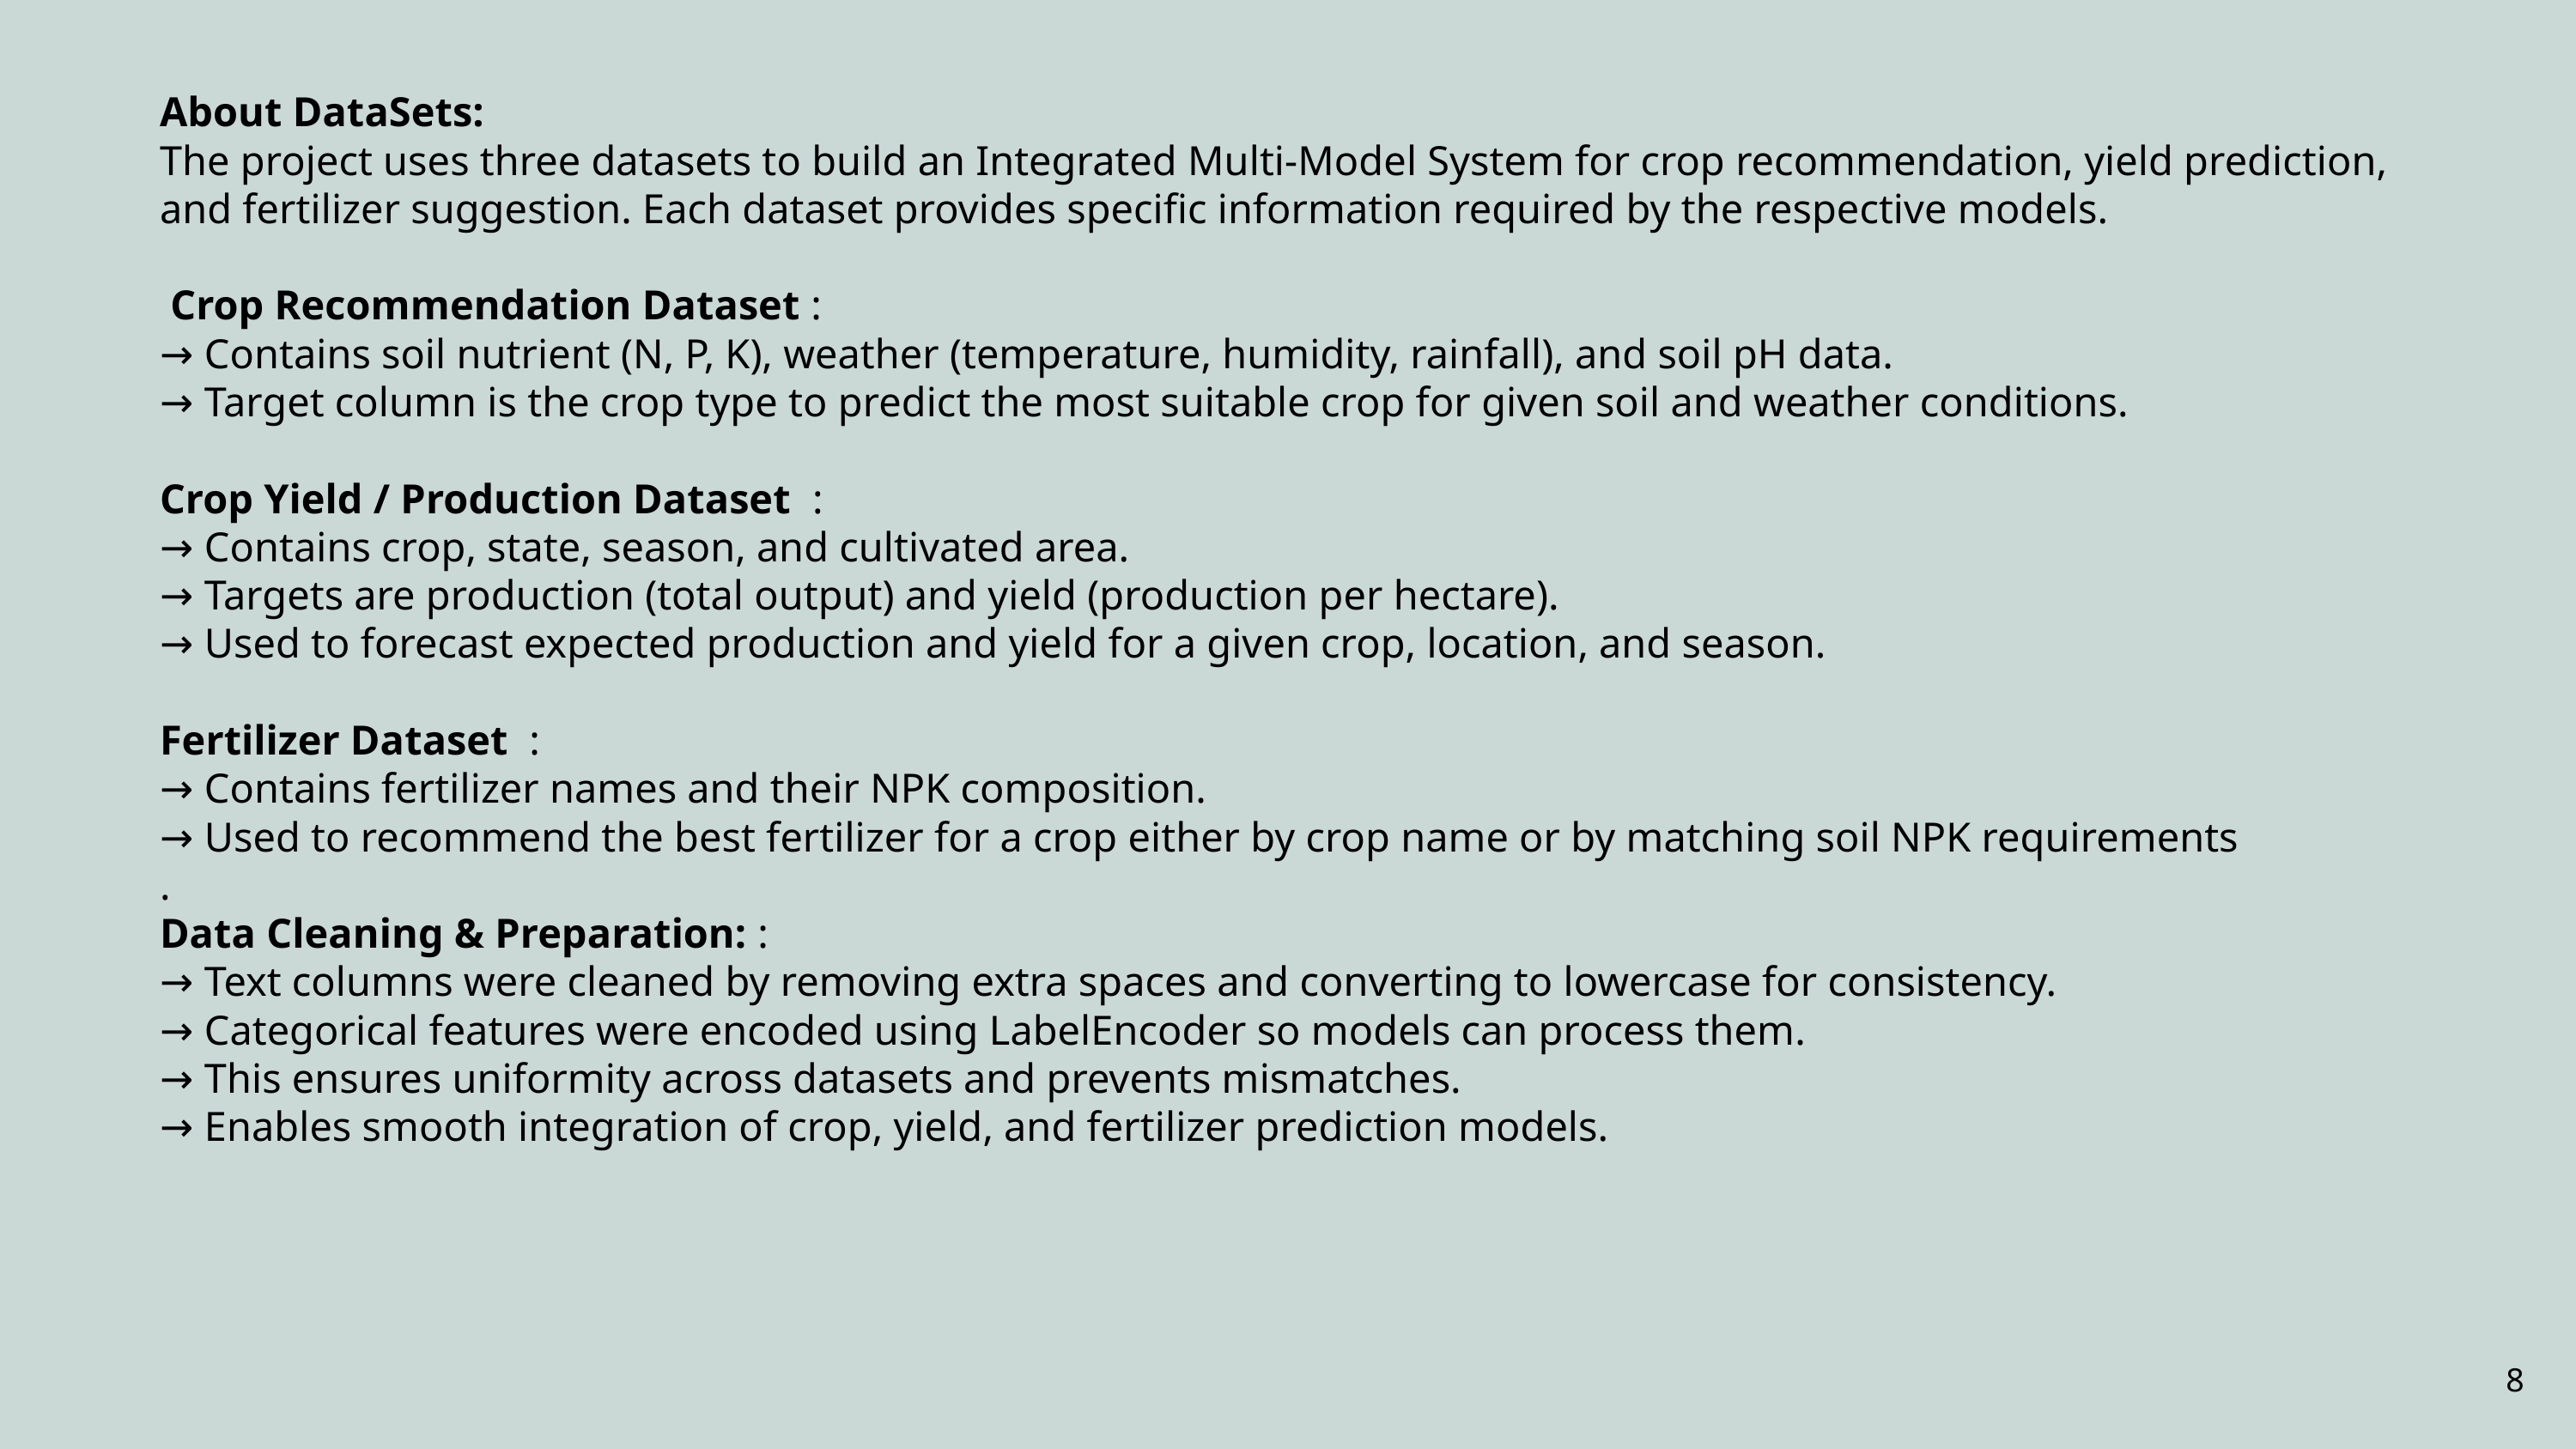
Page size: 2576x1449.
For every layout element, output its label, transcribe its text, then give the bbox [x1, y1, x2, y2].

text_box About DataSets: The project uses three datasets to build an Integrated Multi-Model System for crop recommendation, yield prediction, and fertilizer suggestion. Each dataset provides specific information required by the respective models. Crop Recommendation Dataset : → Contains soil nutrient (N, P, K), weather (temperature, humidity, rainfall), and soil pH data. → Target column is the crop type to predict the most suitable crop for given soil and weather conditions. Crop Yield / Production Dataset : → Contains crop, state, season, and cultivated area. → Targets are production (total output) and yield (production per hectare). → Used to forecast expected production and yield for a given crop, location, and season. Fertilizer Dataset : → Contains fertilizer names and their NPK composition. → Used to recommend the best fertilizer for a crop either by crop name or by matching soil NPK requirements . Data Cleaning & Preparation: : → Text columns were cleaned by removing extra spaces and converting to lowercase for consistency. → Categorical features were encoded using LabelEncoder so models can process them. → This ensures uniformity across datasets and prevents mismatches. → Enables smooth integration of crop, yield, and fertilizer prediction models. [160, 86, 2448, 1246]
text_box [1945, 1338, 2524, 1420]
